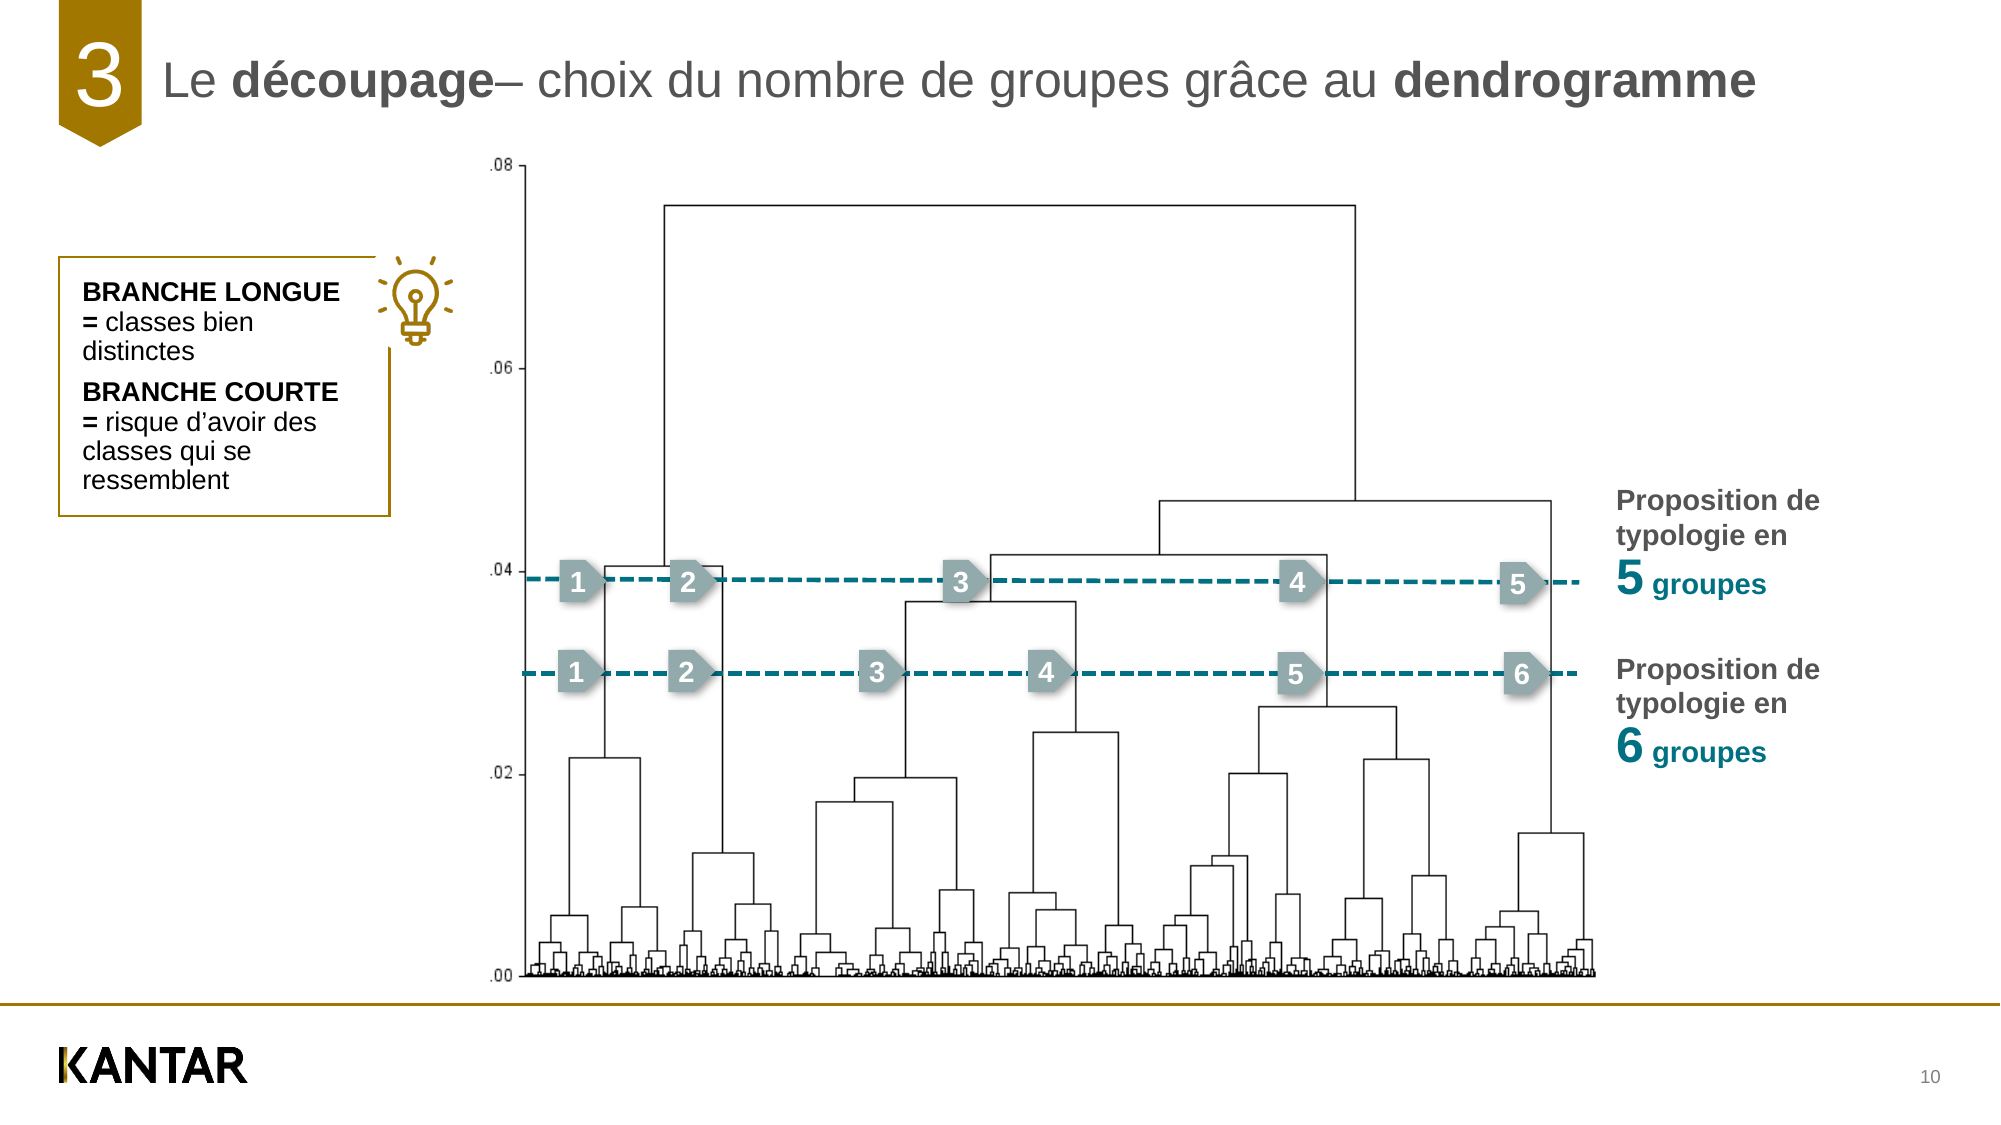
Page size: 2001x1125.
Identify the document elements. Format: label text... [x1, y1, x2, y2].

text_box Proposition de typologie en 6 groupes [1616, 649, 1821, 774]
picture [378, 256, 453, 346]
slide_number 10 [1907, 1064, 1941, 1088]
picture [478, 151, 1613, 1003]
title Le découpage– choix du nombre de groupes grâce au dendrogramme [143, 47, 1941, 108]
text_box [359, 236, 478, 357]
picture [59, 1047, 248, 1083]
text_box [526, 578, 1580, 583]
text_box Proposition de typologie en 5 groupes [1616, 481, 1821, 606]
text_box [58, 256, 391, 517]
text_box BRANCHE LONGUE = classes bien distinctes BRANCHE COURTE = risque d’avoir des classes qui se ressemblent [82, 278, 358, 496]
text_box 3 [57, 0, 143, 149]
